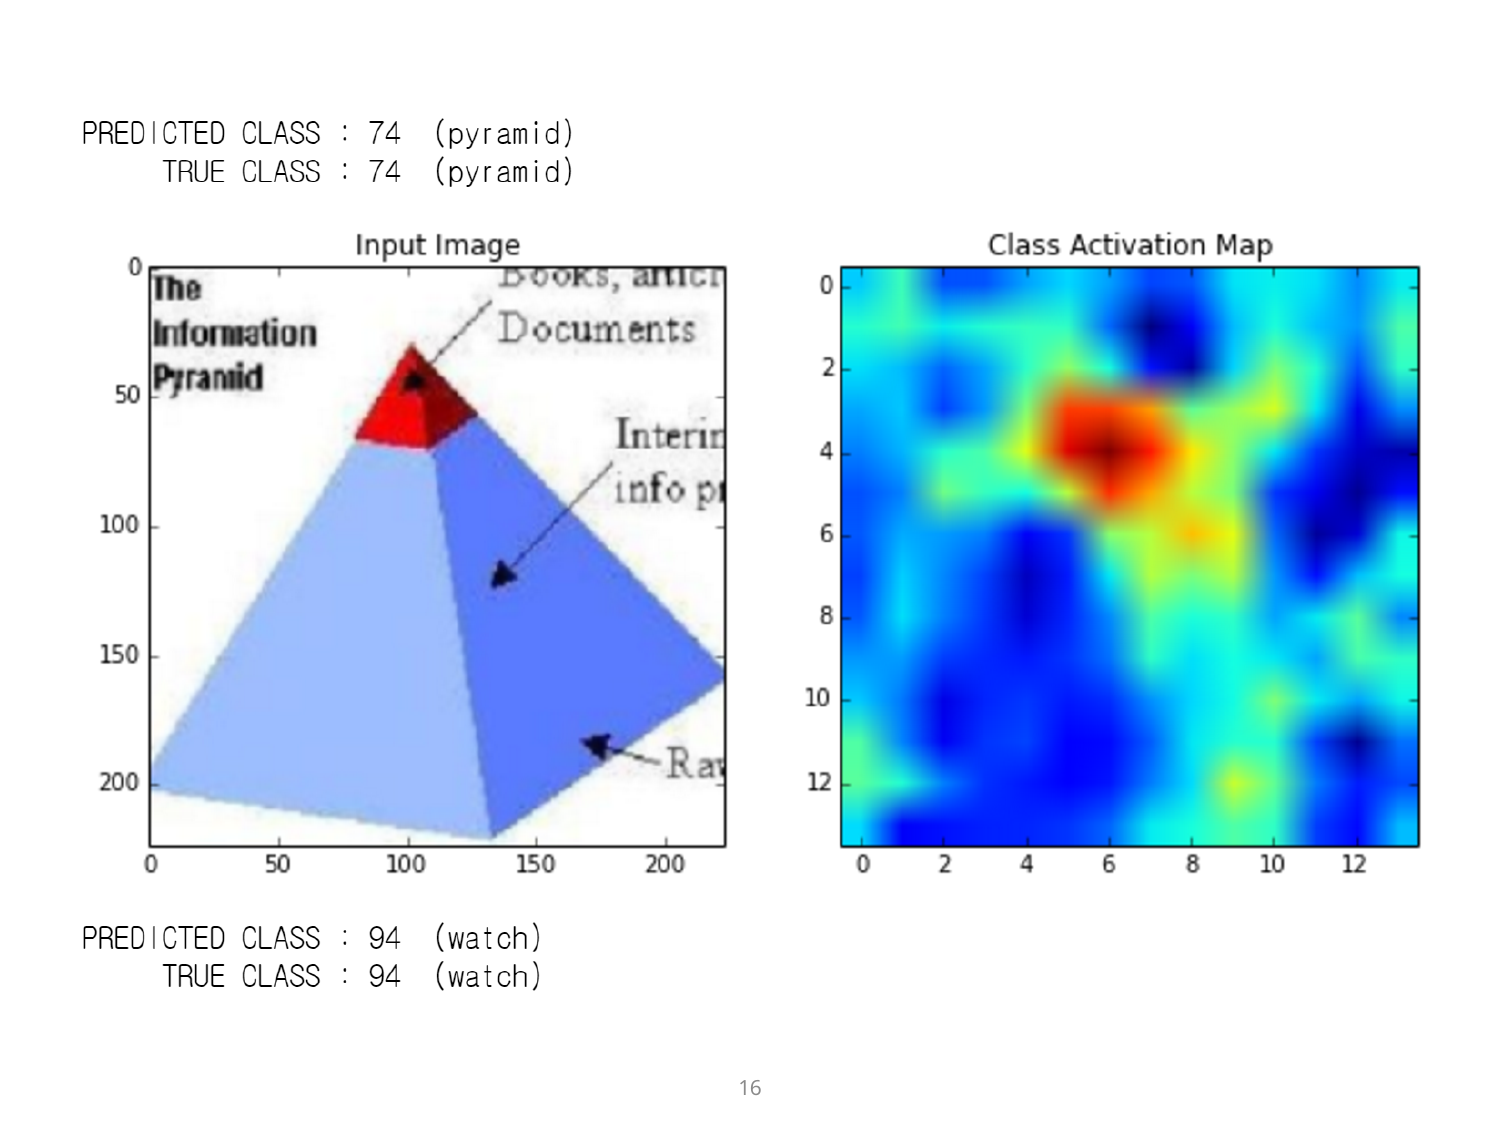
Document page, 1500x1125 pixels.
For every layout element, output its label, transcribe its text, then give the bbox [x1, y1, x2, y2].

slide_number 16 [575, 1058, 925, 1119]
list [52, 110, 1448, 1003]
